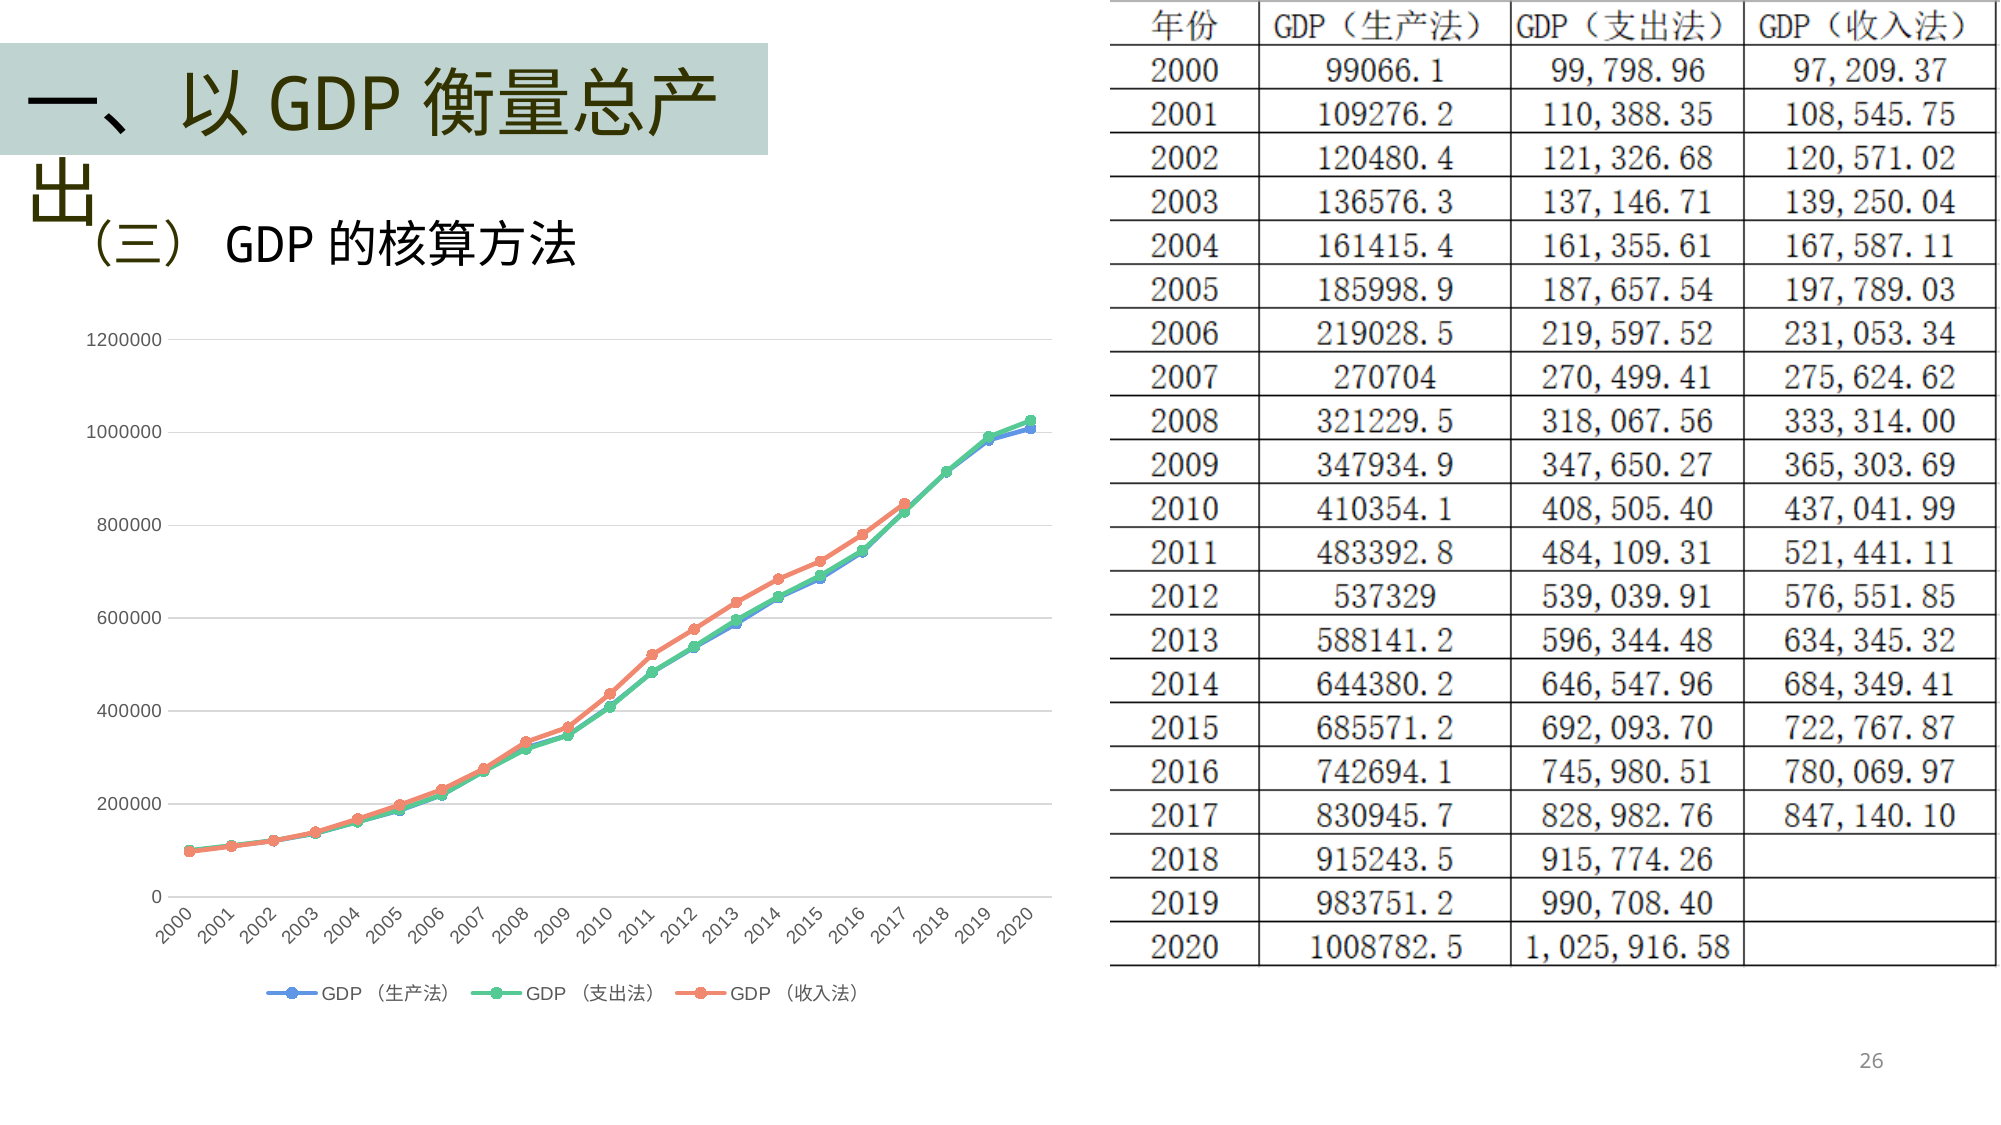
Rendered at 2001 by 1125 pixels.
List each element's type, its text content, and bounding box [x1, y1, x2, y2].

chart [65, 314, 1072, 1013]
picture [1110, 0, 2000, 968]
slide_number 26 [1456, 1035, 1900, 1088]
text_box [0, 43, 768, 154]
text_box （三）GDP的核算方法 [49, 205, 593, 280]
